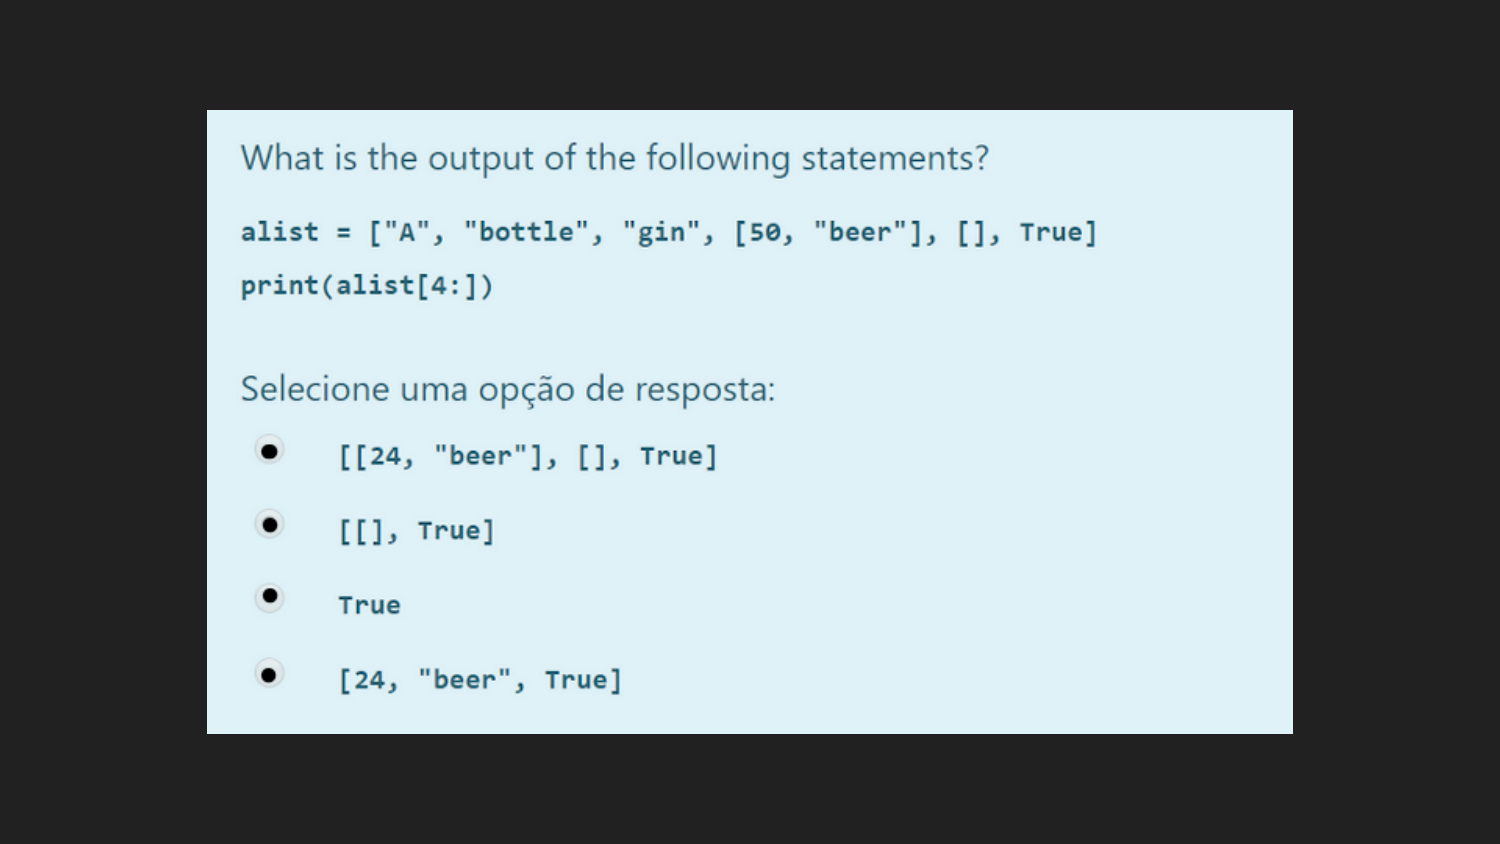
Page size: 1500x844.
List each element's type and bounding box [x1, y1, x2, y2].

picture [206, 109, 1294, 734]
